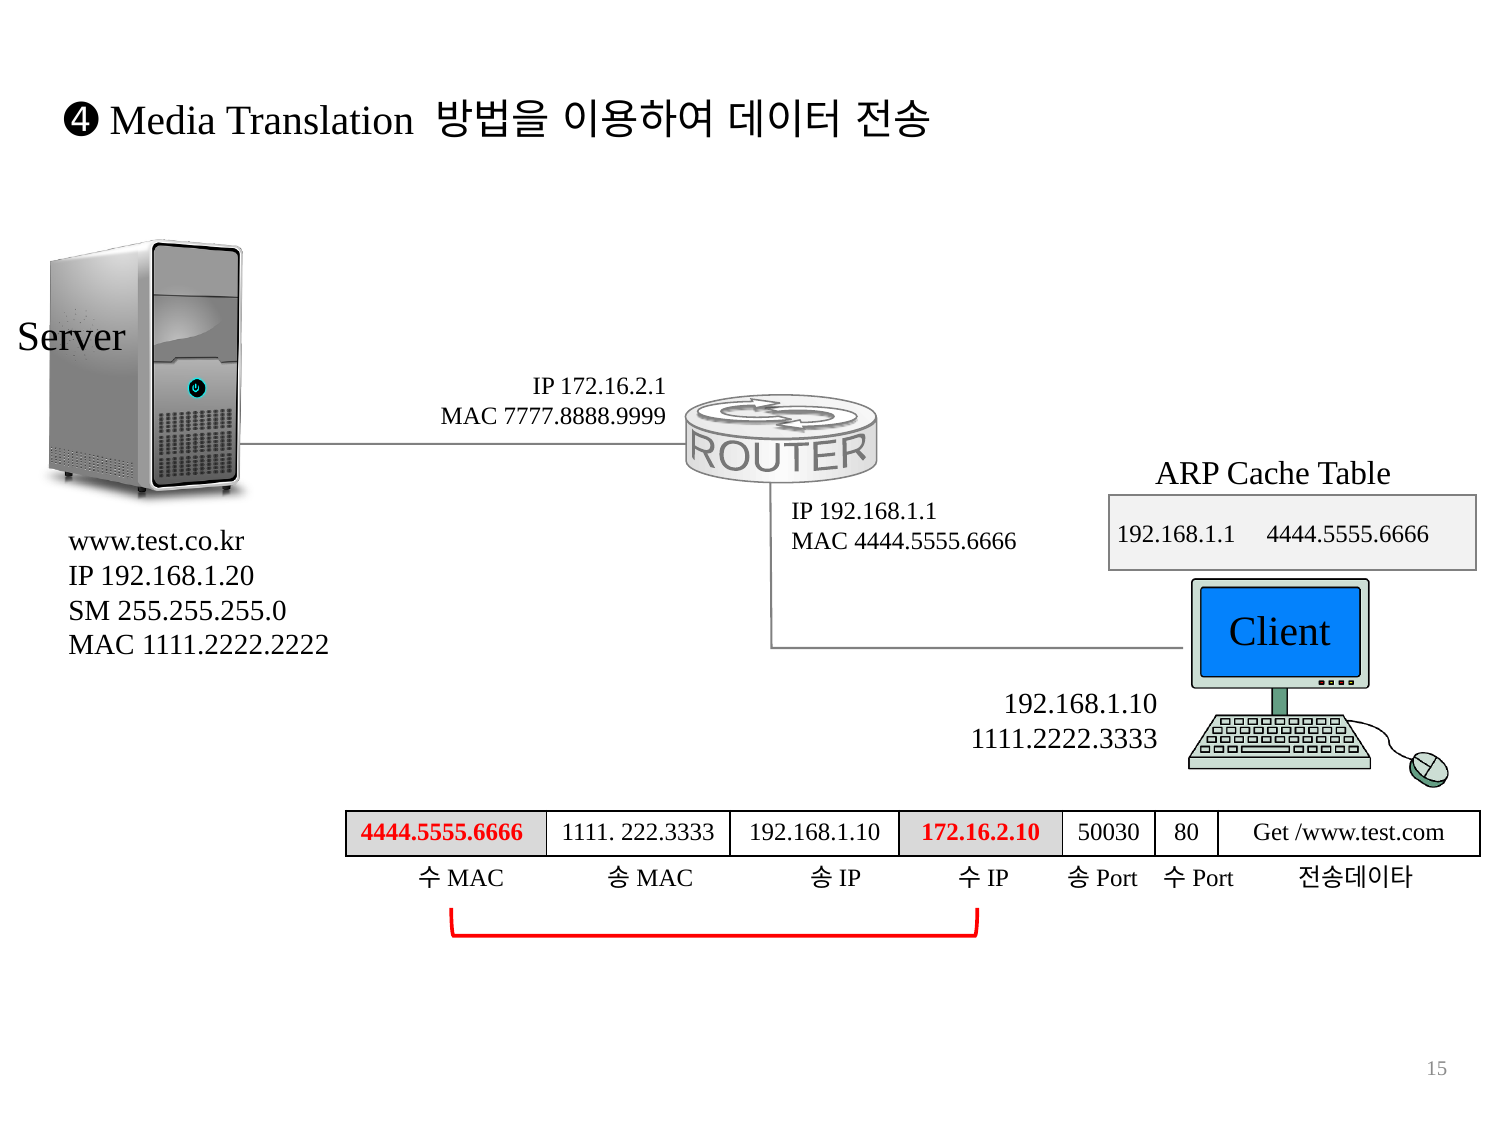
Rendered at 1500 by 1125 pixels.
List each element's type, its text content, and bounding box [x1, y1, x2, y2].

text_box [257, 442, 1184, 650]
slide_number 15 [1124, 1037, 1463, 1097]
text_box [697, 399, 792, 422]
text_box IP 192.168.1.1 MAC 4444.5555.6666 [776, 487, 1032, 593]
picture [1187, 577, 1449, 788]
table_header 4444.5555.6666 [347, 812, 546, 855]
table_header 192.168.1.10 [731, 812, 898, 854]
table_header 50030 [1063, 812, 1154, 854]
table_header Get /www.test.com [1219, 812, 1479, 855]
table_header 172.16.2.10 [900, 812, 1062, 854]
text_box IP 172.16.2.1 MAC 7777.8888.9999 [425, 362, 682, 467]
text_box [450, 907, 978, 937]
text_box ARP Cache Table [1140, 443, 1423, 499]
text_box 192.168.1.1 4444.5555.6666 [1102, 510, 1451, 556]
text_box [686, 417, 877, 483]
text_box Server [2, 301, 34, 367]
text_box [773, 406, 857, 429]
text_box [685, 394, 877, 439]
picture [34, 237, 257, 508]
text_box www.test.co.kr IP 192.168.1.20 SM 255.255.255.0 MAC 1111.2222.2222 [53, 513, 345, 669]
table_header 80 [1156, 812, 1217, 854]
text_box 192.168.1.10 1111.2222.3333 [955, 677, 1173, 797]
text_box ➍ Media Translation 방법을 이용하여 데이터 전송 [48, 85, 959, 150]
text_box [1108, 494, 1477, 571]
text_box 수MAC 송MAC 송IP 수IP 송Port 수Port 전송데이타 [355, 854, 1436, 899]
table_header 1111. 222.3333 [547, 812, 729, 854]
